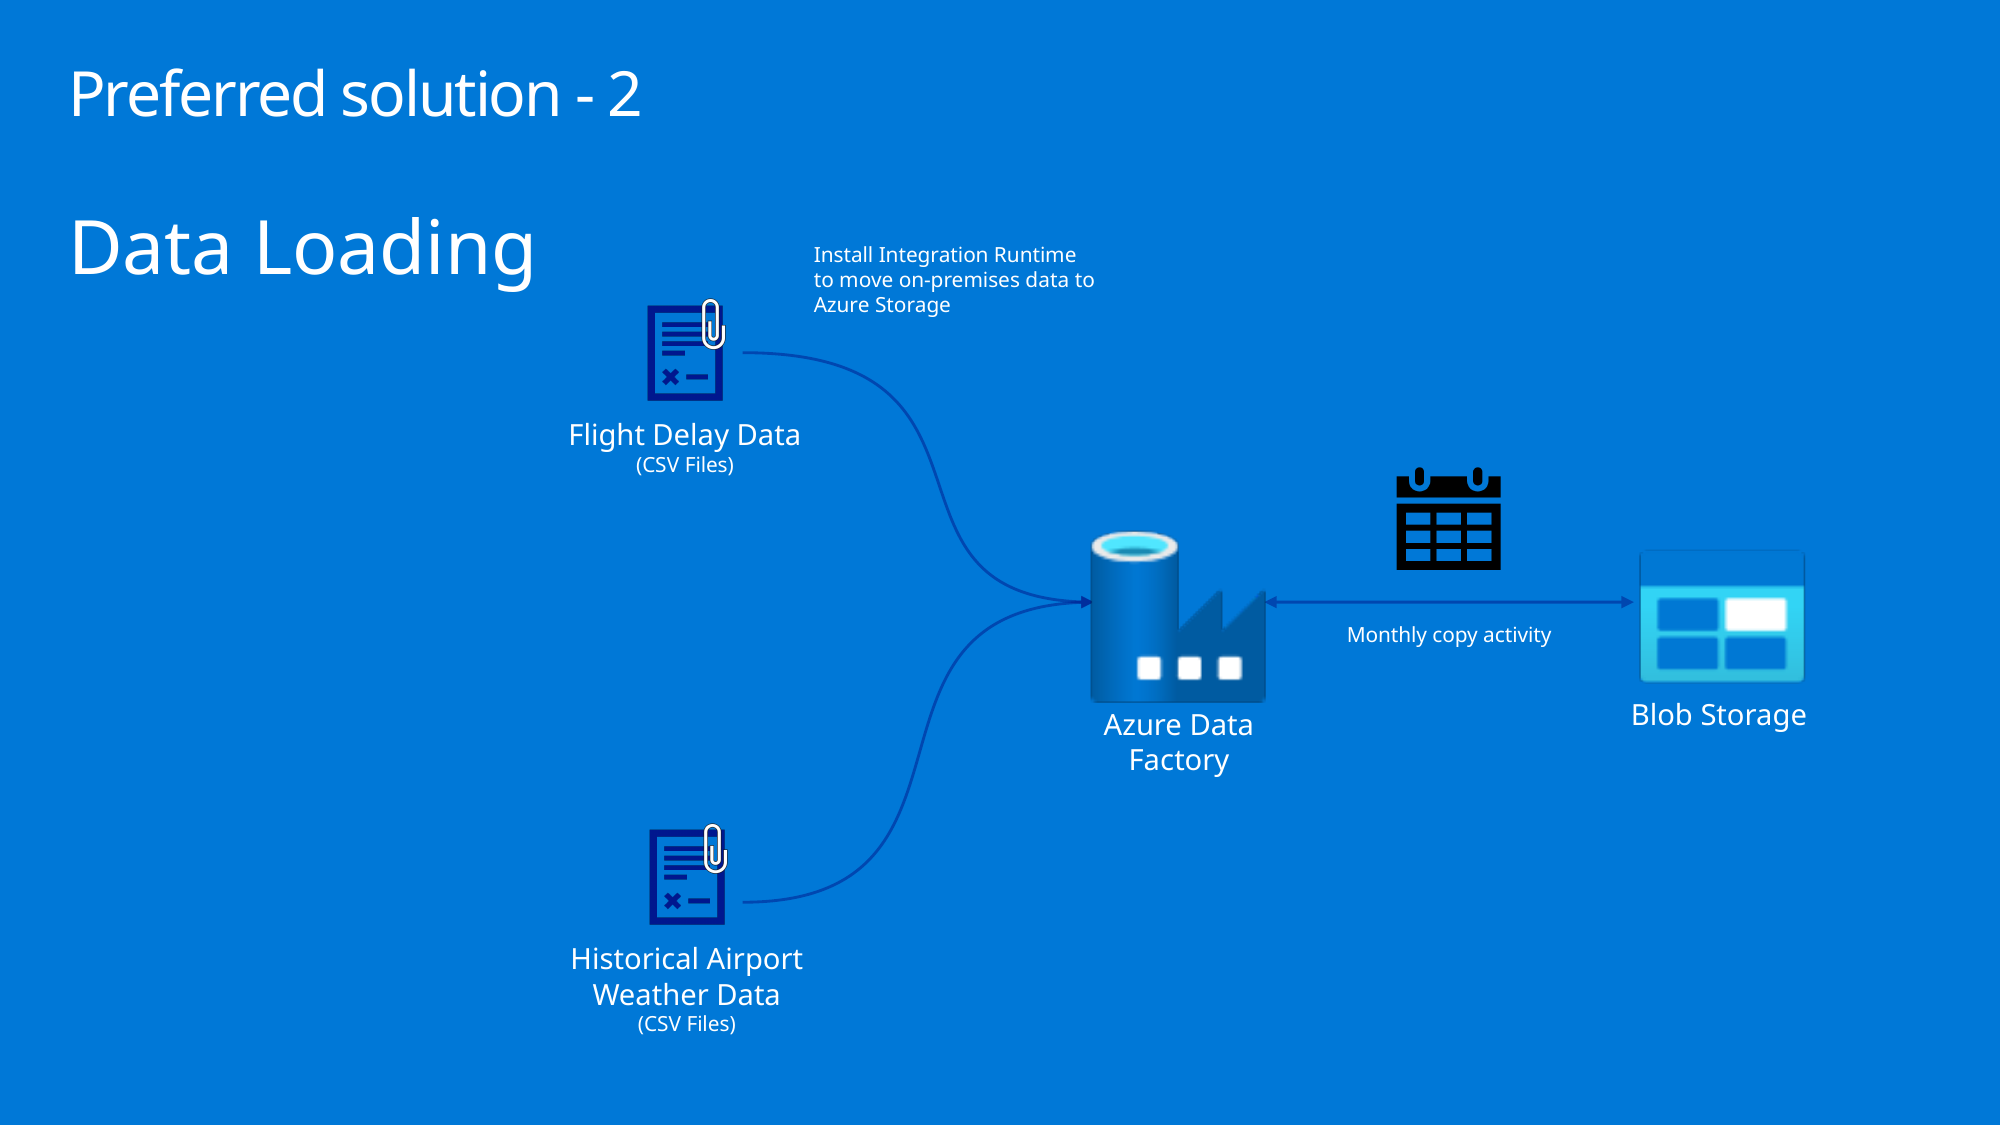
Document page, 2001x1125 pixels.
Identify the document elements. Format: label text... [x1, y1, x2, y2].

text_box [552, 233, 1852, 1125]
title Preferred solution - 2 [44, 47, 1957, 196]
list Data Loading [44, 195, 1202, 351]
